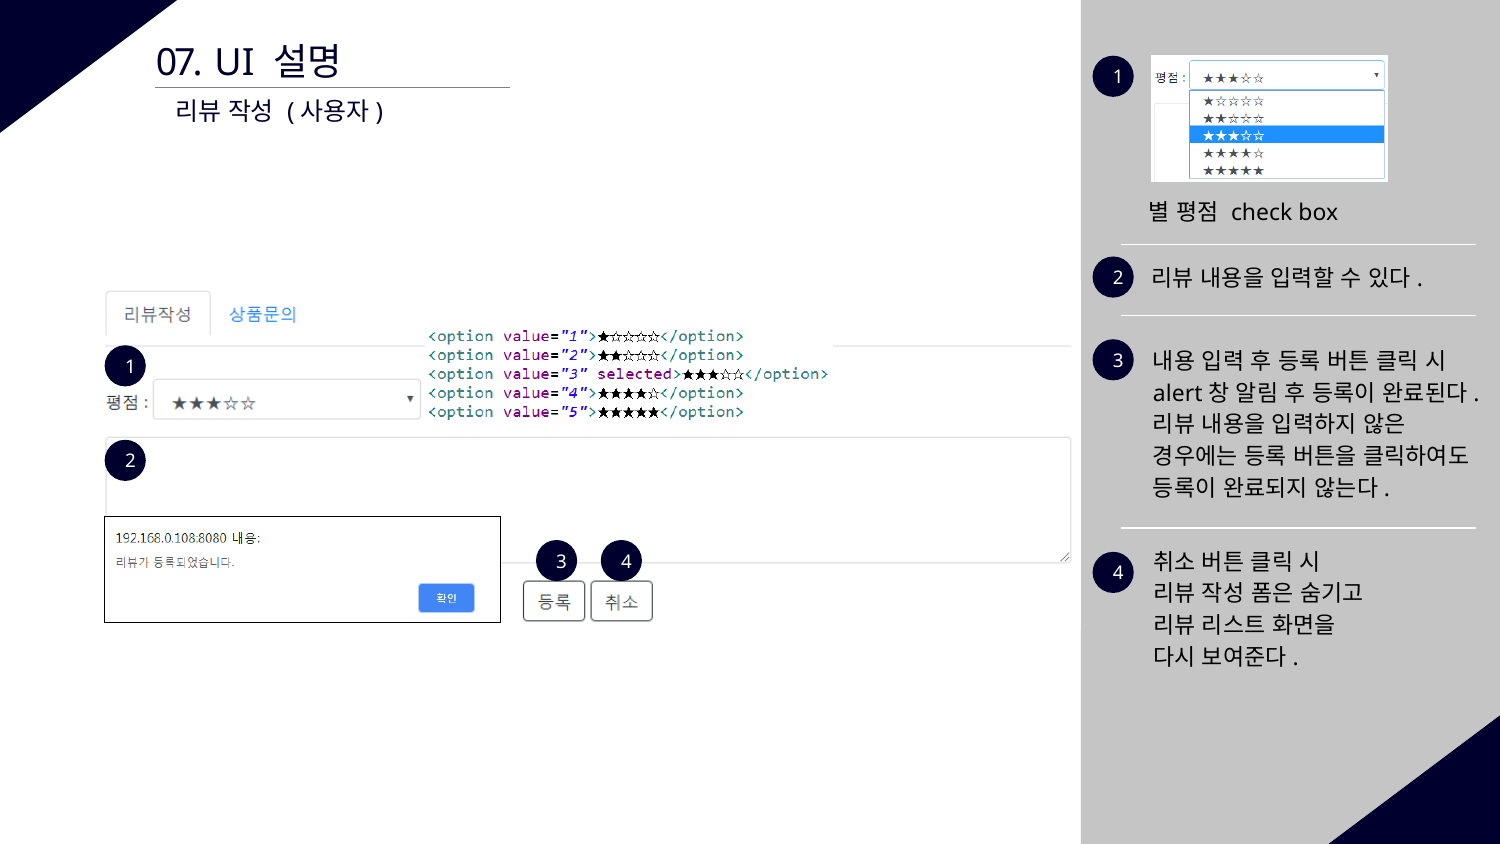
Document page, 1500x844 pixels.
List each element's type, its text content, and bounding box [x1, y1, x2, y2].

text_box 2 [1090, 254, 1136, 300]
picture [96, 279, 1081, 630]
text_box 내용 입력 후 등록 버튼 클릭 시 alert창 알림 후 등록이 완료된다. 리뷰 내용을 입력하지 않은 경우에는 등록 버튼을 클릭하여도 등록이 완료되지 않는다. [1138, 339, 1495, 508]
text_box 취소 버튼 클릭 시 리뷰 작성 폼은 숨기고 리뷰 리스트 화면을 다시 보여준다. [1138, 540, 1379, 678]
text_box 1 [1090, 53, 1136, 99]
picture [1150, 55, 1389, 182]
text_box 별 평점 check box [1134, 189, 1354, 233]
text_box 리뷰 작성 (사용자) [160, 87, 892, 133]
text_box 리뷰 내용을 입력할 수 있다. [1136, 256, 1445, 299]
text_box 07. [141, 30, 218, 90]
text_box 3 [1090, 337, 1136, 383]
text_box UI 설명 [218, 30, 358, 87]
text_box 4 [1090, 549, 1136, 596]
